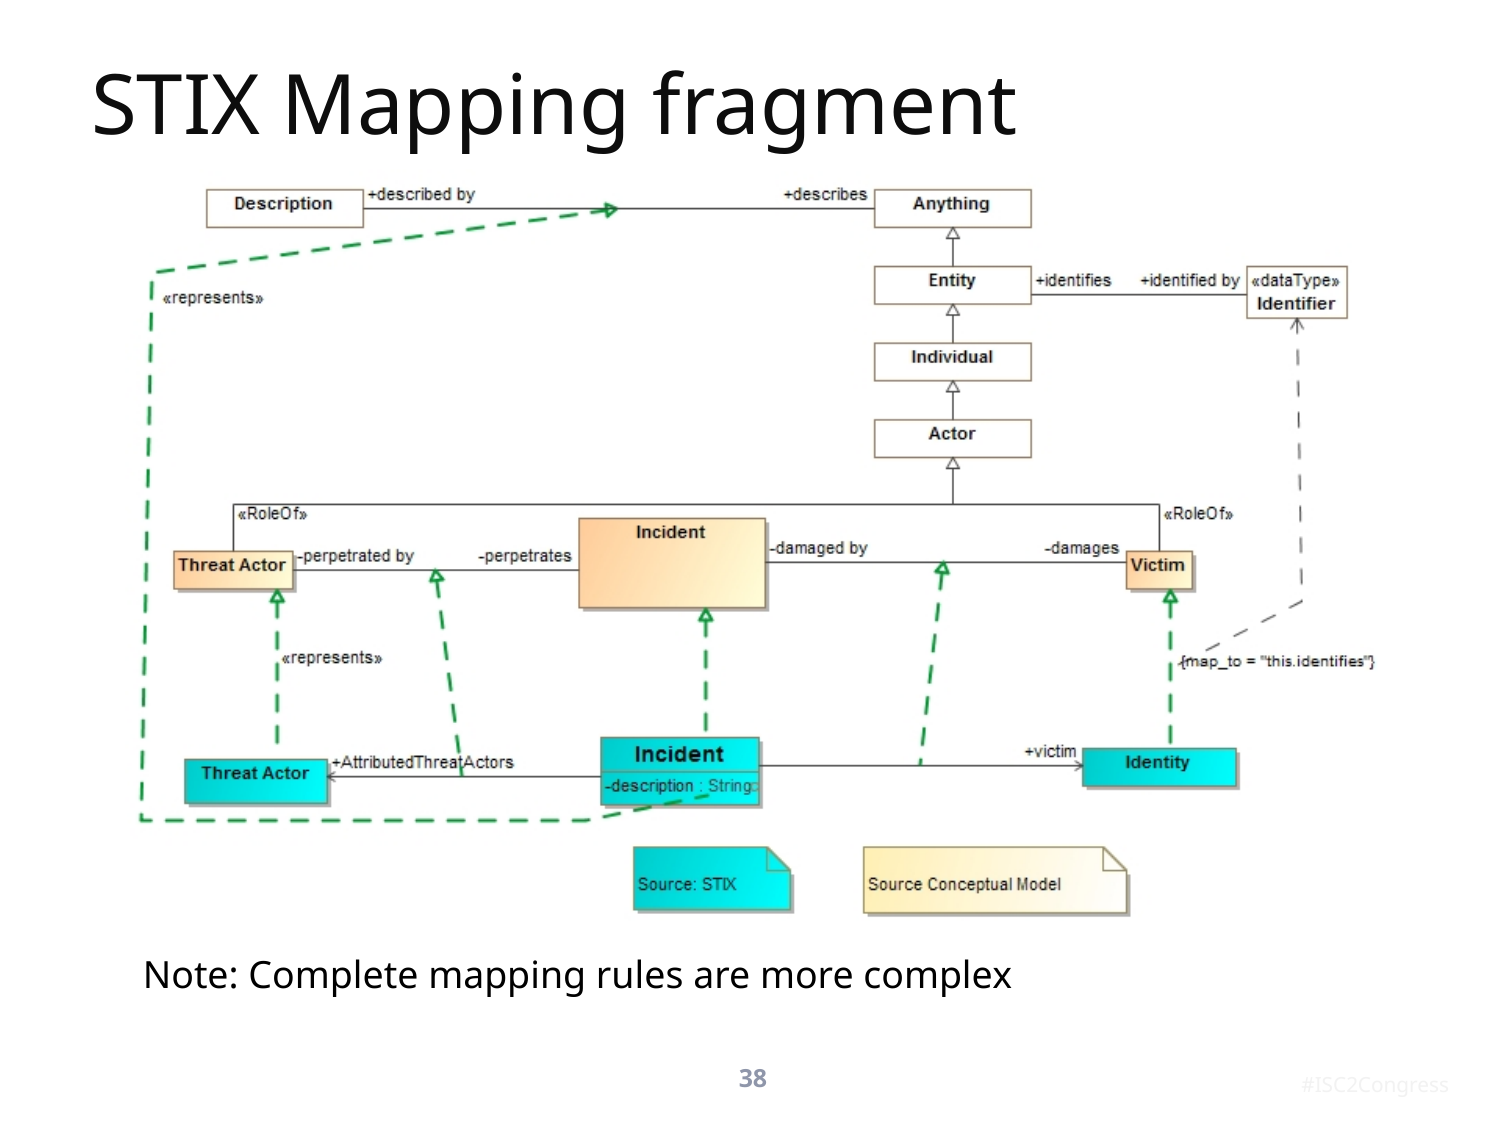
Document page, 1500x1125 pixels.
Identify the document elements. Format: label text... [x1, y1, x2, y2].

text_box Note: Complete mapping rules are more complex [128, 943, 1392, 1004]
title STIX Mapping fragment [76, 23, 1392, 180]
picture [125, 169, 1392, 928]
